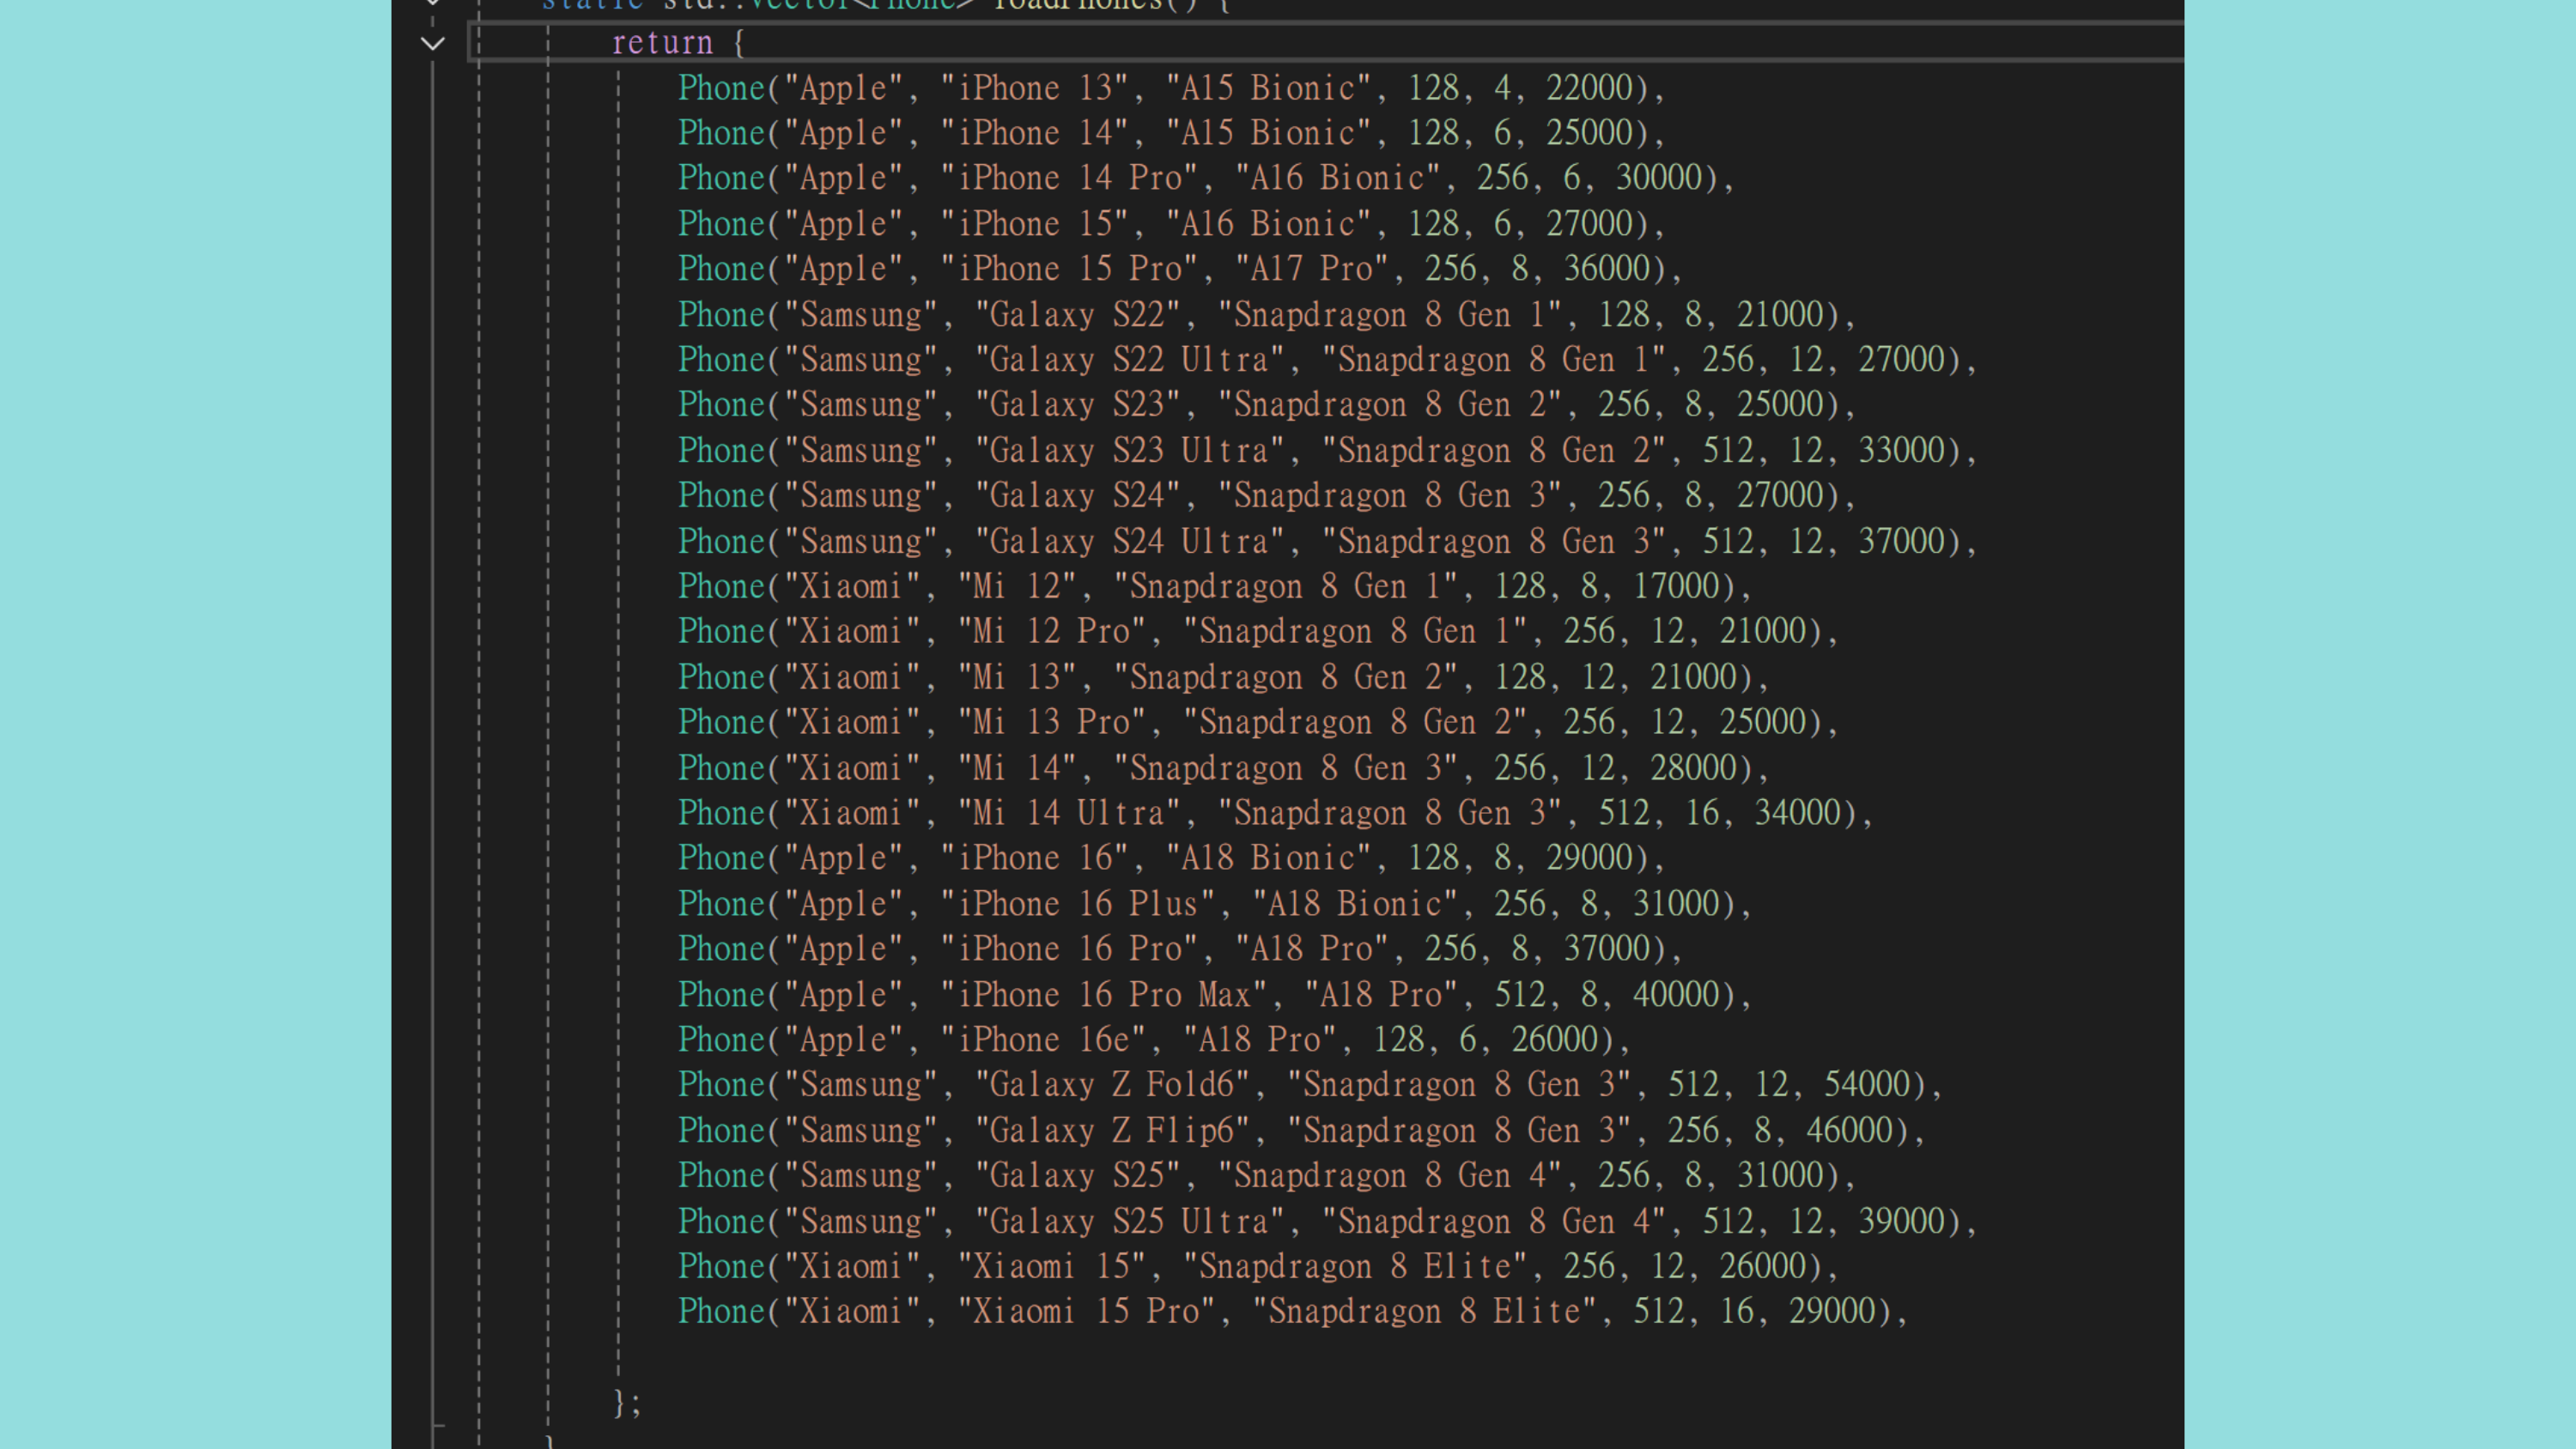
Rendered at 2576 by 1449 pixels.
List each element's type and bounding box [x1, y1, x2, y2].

text_box [391, 0, 2185, 1449]
